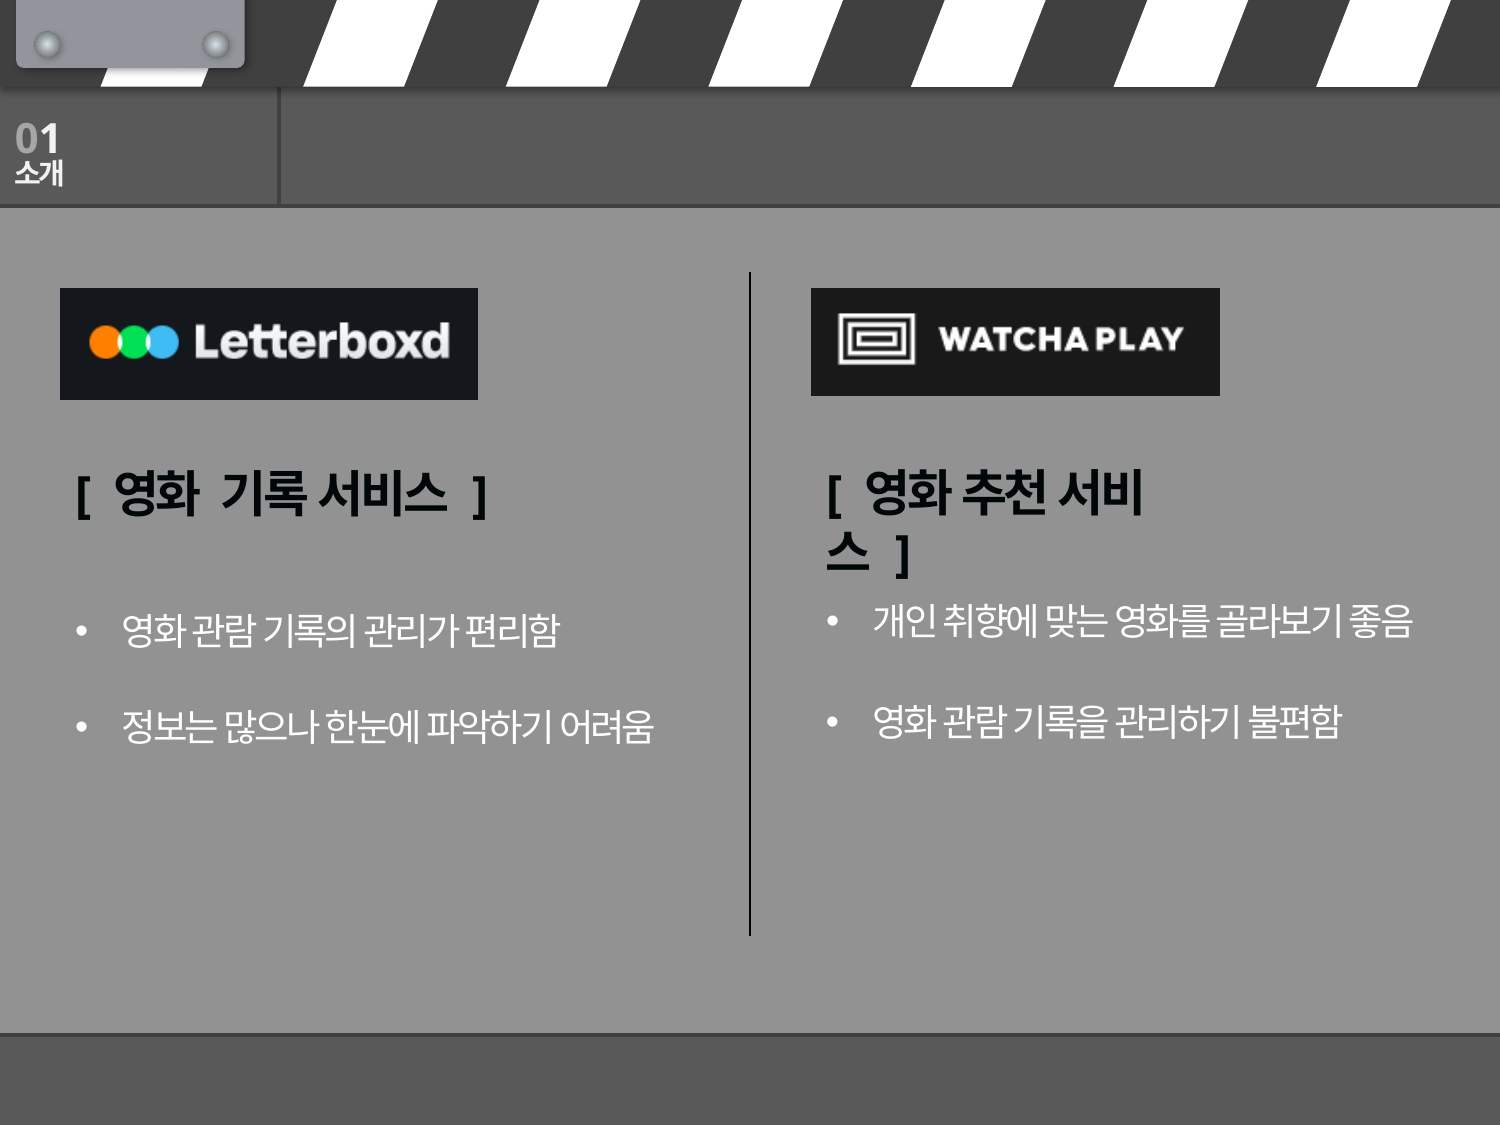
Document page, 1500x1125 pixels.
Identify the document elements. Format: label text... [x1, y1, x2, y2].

text_box 정보는 많으나 한눈에 파악하기 어려움 [60, 696, 720, 757]
text_box [291, 127, 1500, 208]
picture [811, 288, 1220, 396]
text_box [ 영화 추천 서비스 ] [811, 454, 1234, 590]
text_box 영화 관람 기록을 관리하기 불편함 [811, 691, 1429, 752]
text_box 01 [0, 104, 97, 170]
text_box 소개 [0, 147, 279, 198]
text_box [ 영화 기록 서비스 ] [59, 455, 505, 530]
text_box 개인 취향에 맞는 영화를 골라보기 좋음 [811, 590, 1481, 651]
picture [60, 288, 478, 400]
text_box 영화 관람 기록의 관리가 편리함 [60, 600, 678, 660]
